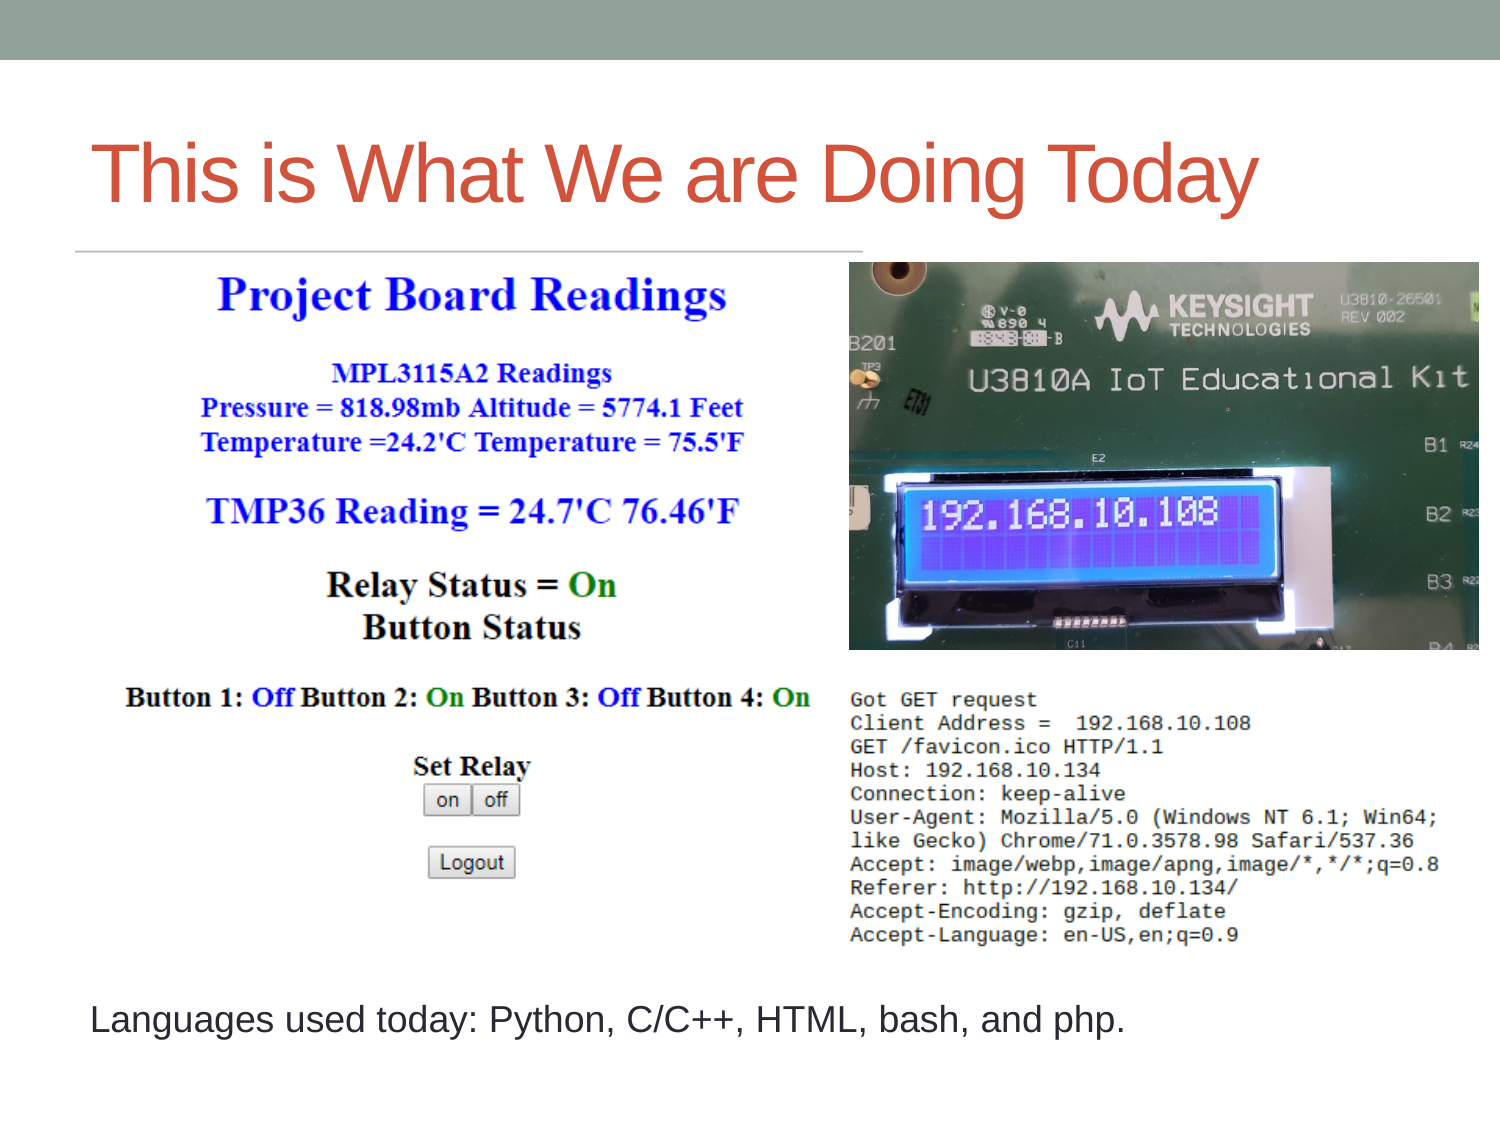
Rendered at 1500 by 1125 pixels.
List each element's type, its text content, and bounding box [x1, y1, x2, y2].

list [74, 248, 863, 959]
text_box Languages used today: Python, C/C++, HTML, bash, and php. [75, 987, 1479, 1048]
picture [849, 262, 1479, 650]
picture [849, 680, 1452, 974]
title This is What We are Doing Today [75, 87, 1425, 250]
